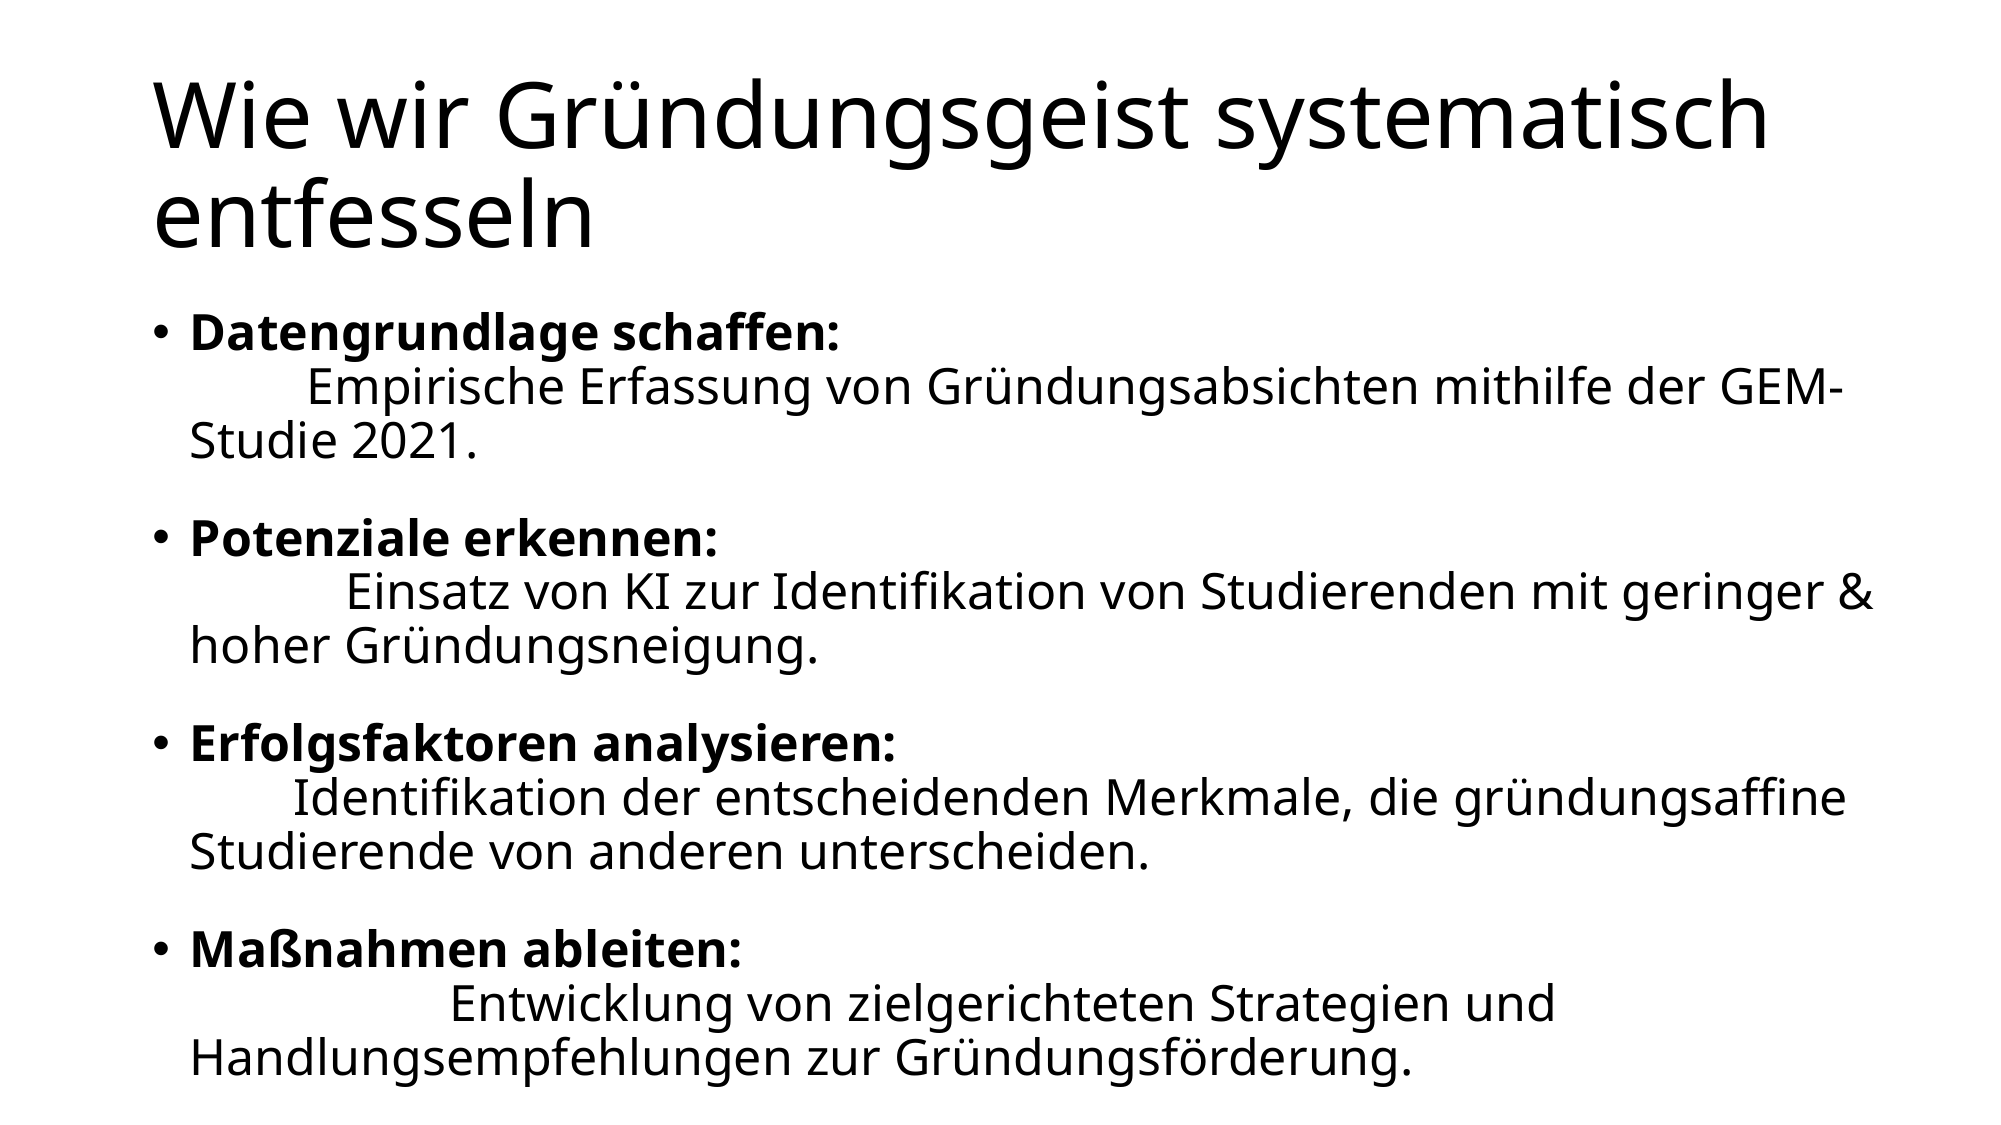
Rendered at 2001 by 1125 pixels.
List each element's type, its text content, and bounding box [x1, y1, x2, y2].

list Datengrundlage schaffen: Empirische Erfassung von Gründungsabsichten mithilfe der GEM-Studie 2021. Potenziale erkennen: Einsatz von KI zur Identifikation von Studierenden mit geringer & hoher Gründungsneigung. Erfolgsfaktoren analysieren: Identifikation der entscheidenden Merkmale, die gründungsaffine Studierende von anderen unterscheiden. Maßnahmen ableiten: Entwicklung von zielgerichteten Strategien und Handlungsempfehlungen zur Gründungsförderung. [137, 299, 1892, 1066]
title Wie wir Gründungsgeist systematisch entfesseln [137, 59, 1863, 278]
